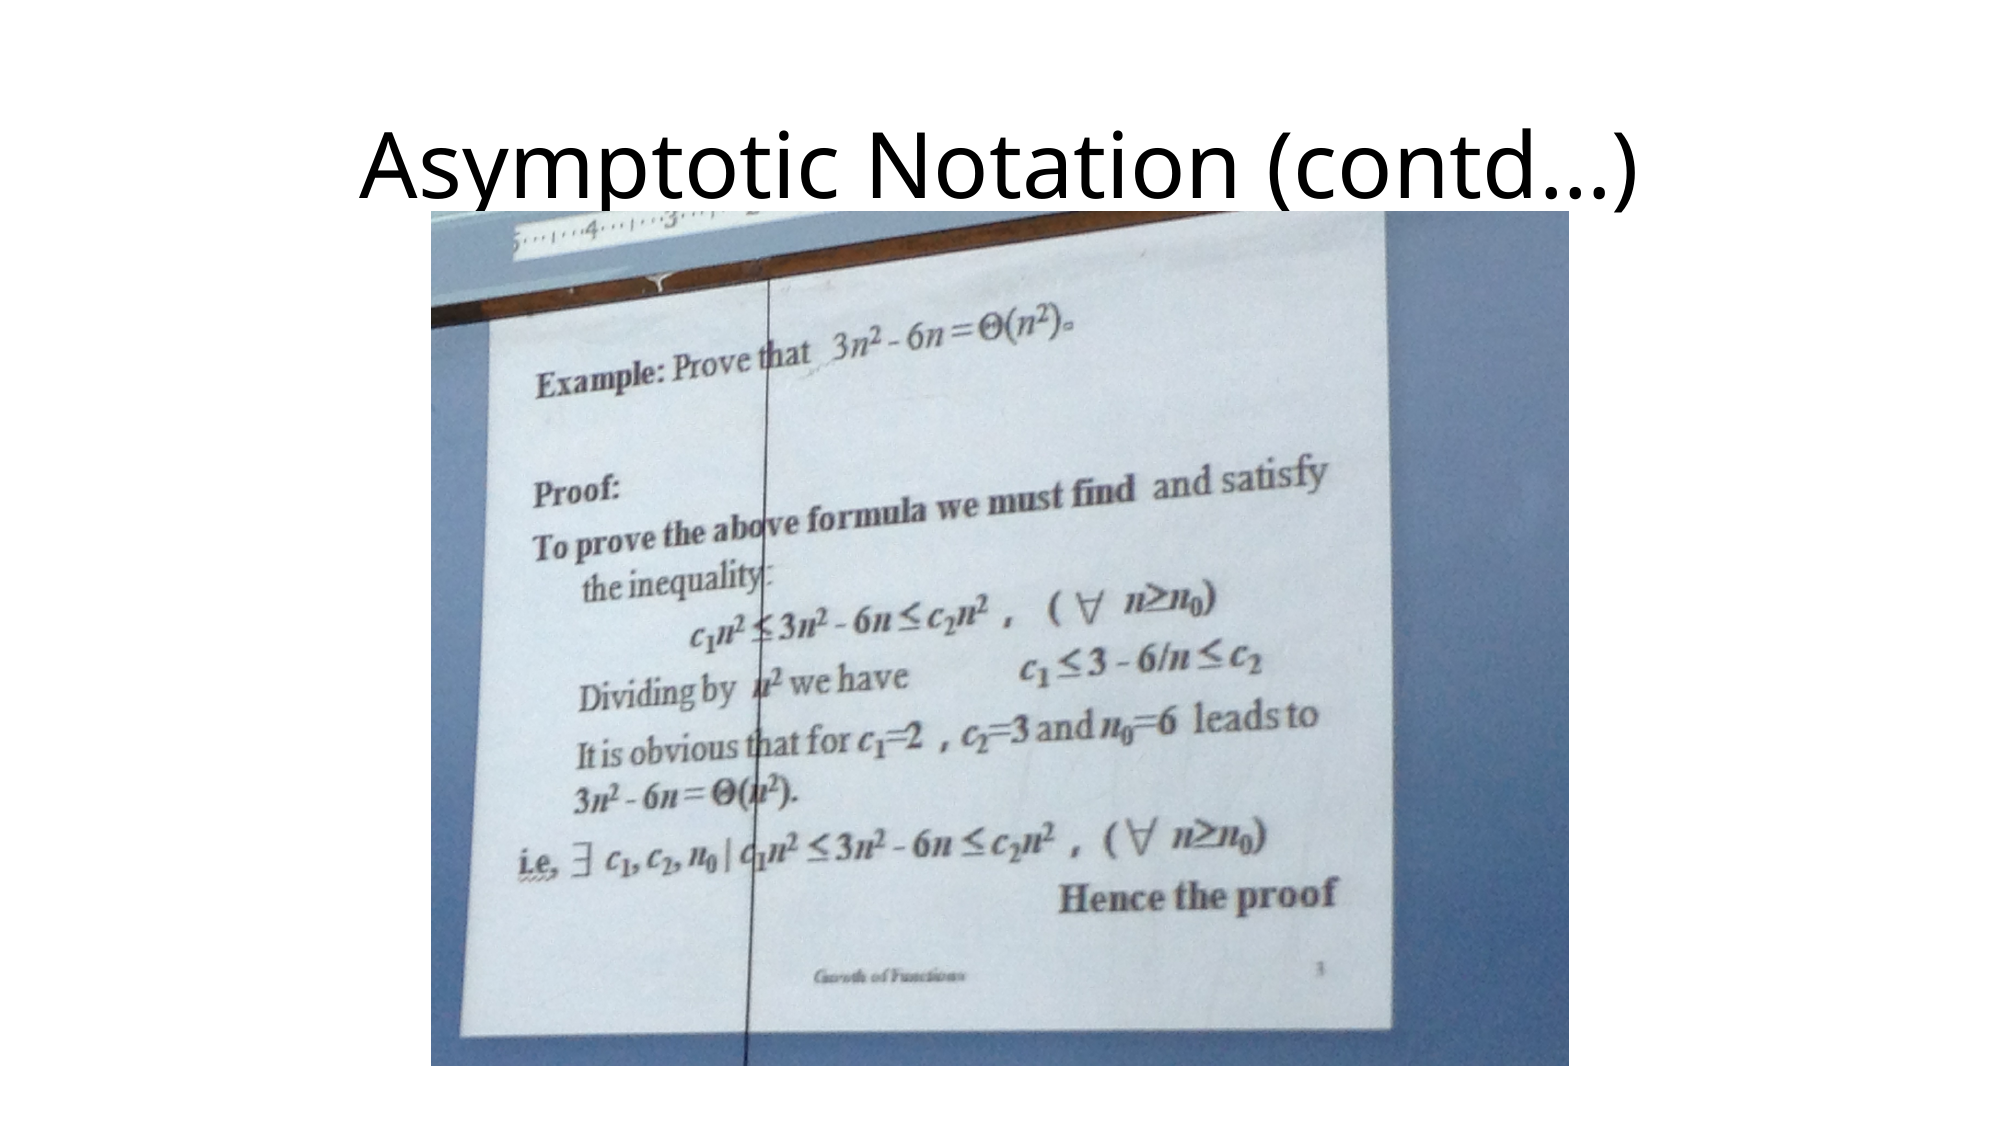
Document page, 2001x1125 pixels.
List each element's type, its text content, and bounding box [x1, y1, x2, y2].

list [431, 211, 1569, 1066]
title Asymptotic Notation (contd…) [137, 59, 1863, 278]
